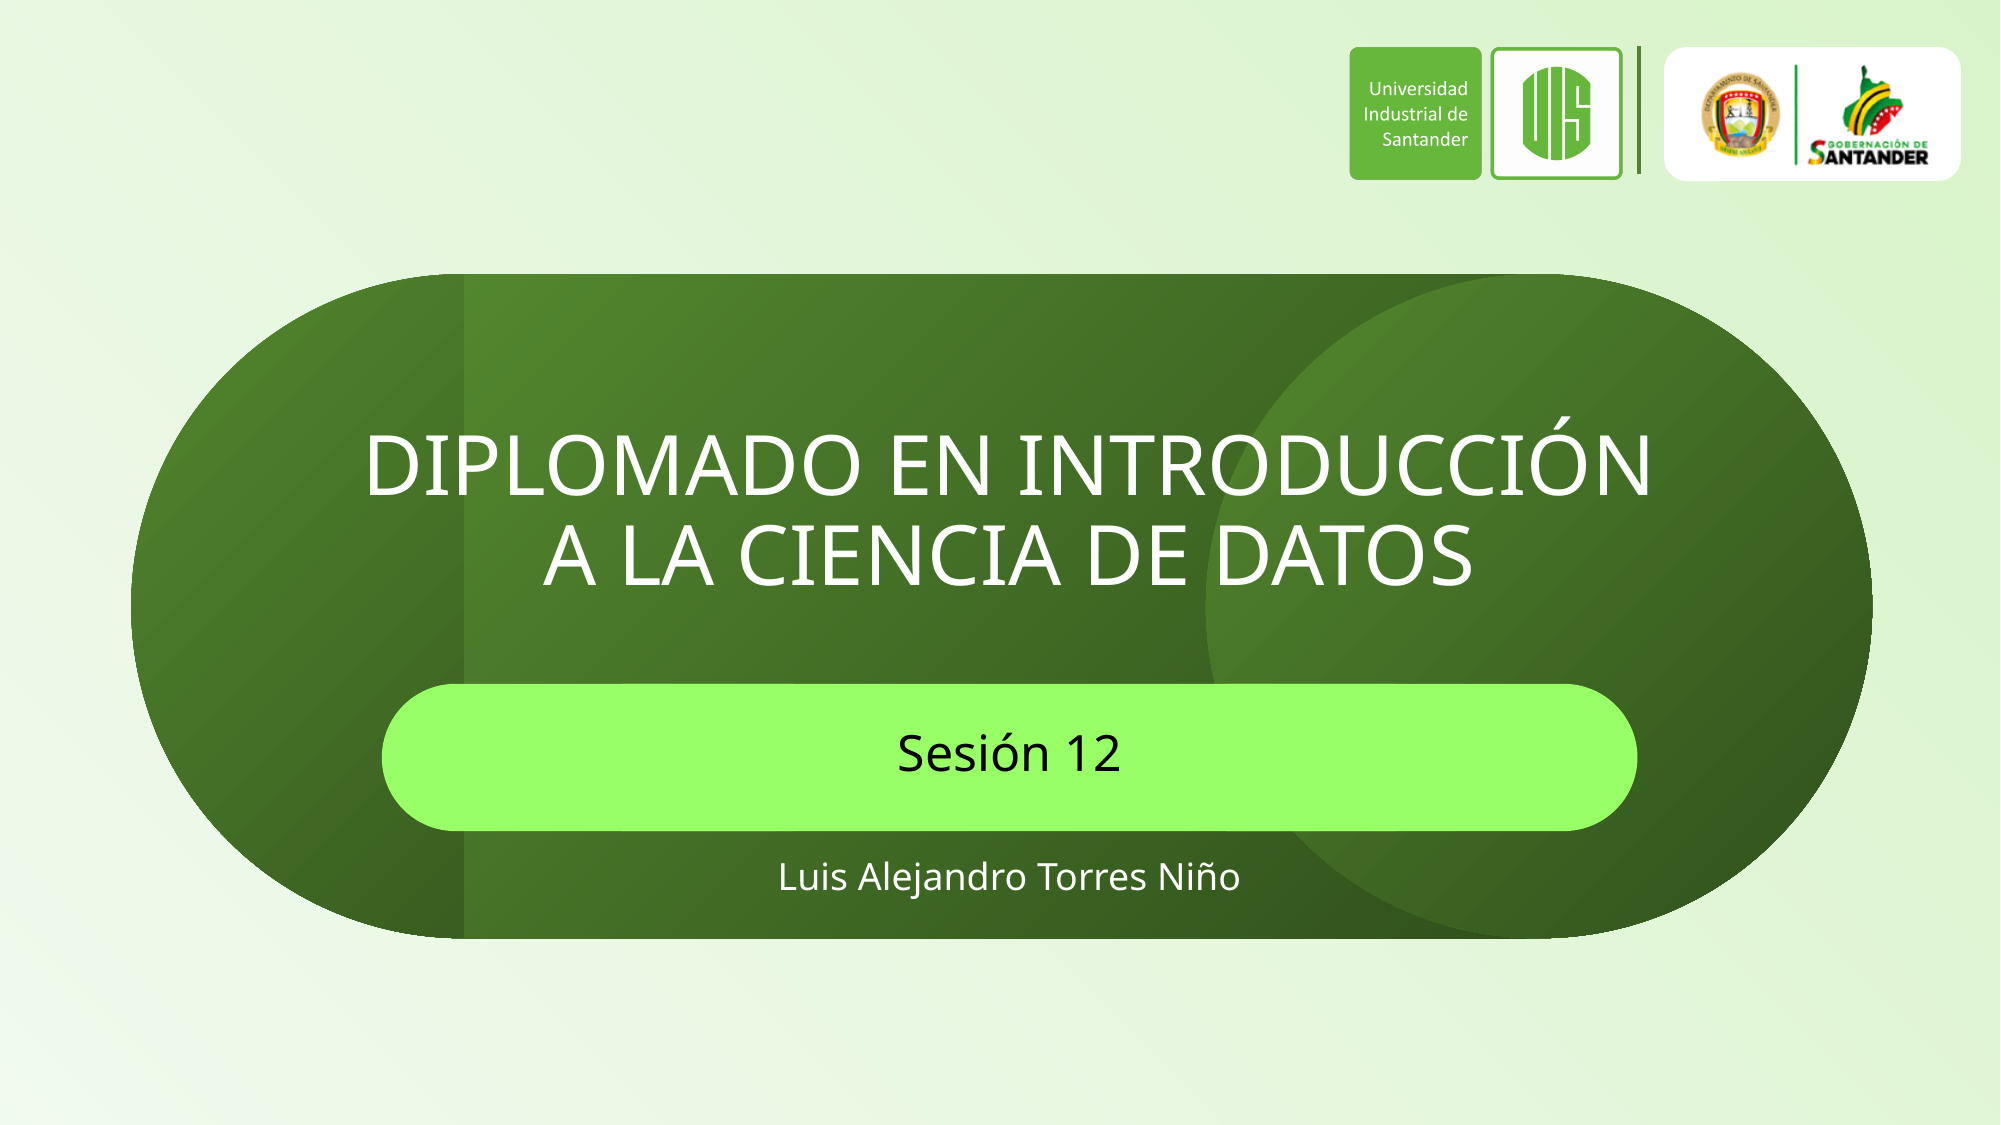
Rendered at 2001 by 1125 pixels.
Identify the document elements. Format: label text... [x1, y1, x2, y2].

list Sesión 12 [442, 720, 1577, 795]
picture [1348, 45, 1624, 181]
picture [1661, 45, 1962, 182]
text_box Luis Alejandro Torres Niño [694, 845, 1325, 906]
title DIPLOMADO EN INTRODUCCIÓN A LA CIENCIA DE DATOS [345, 404, 1674, 622]
